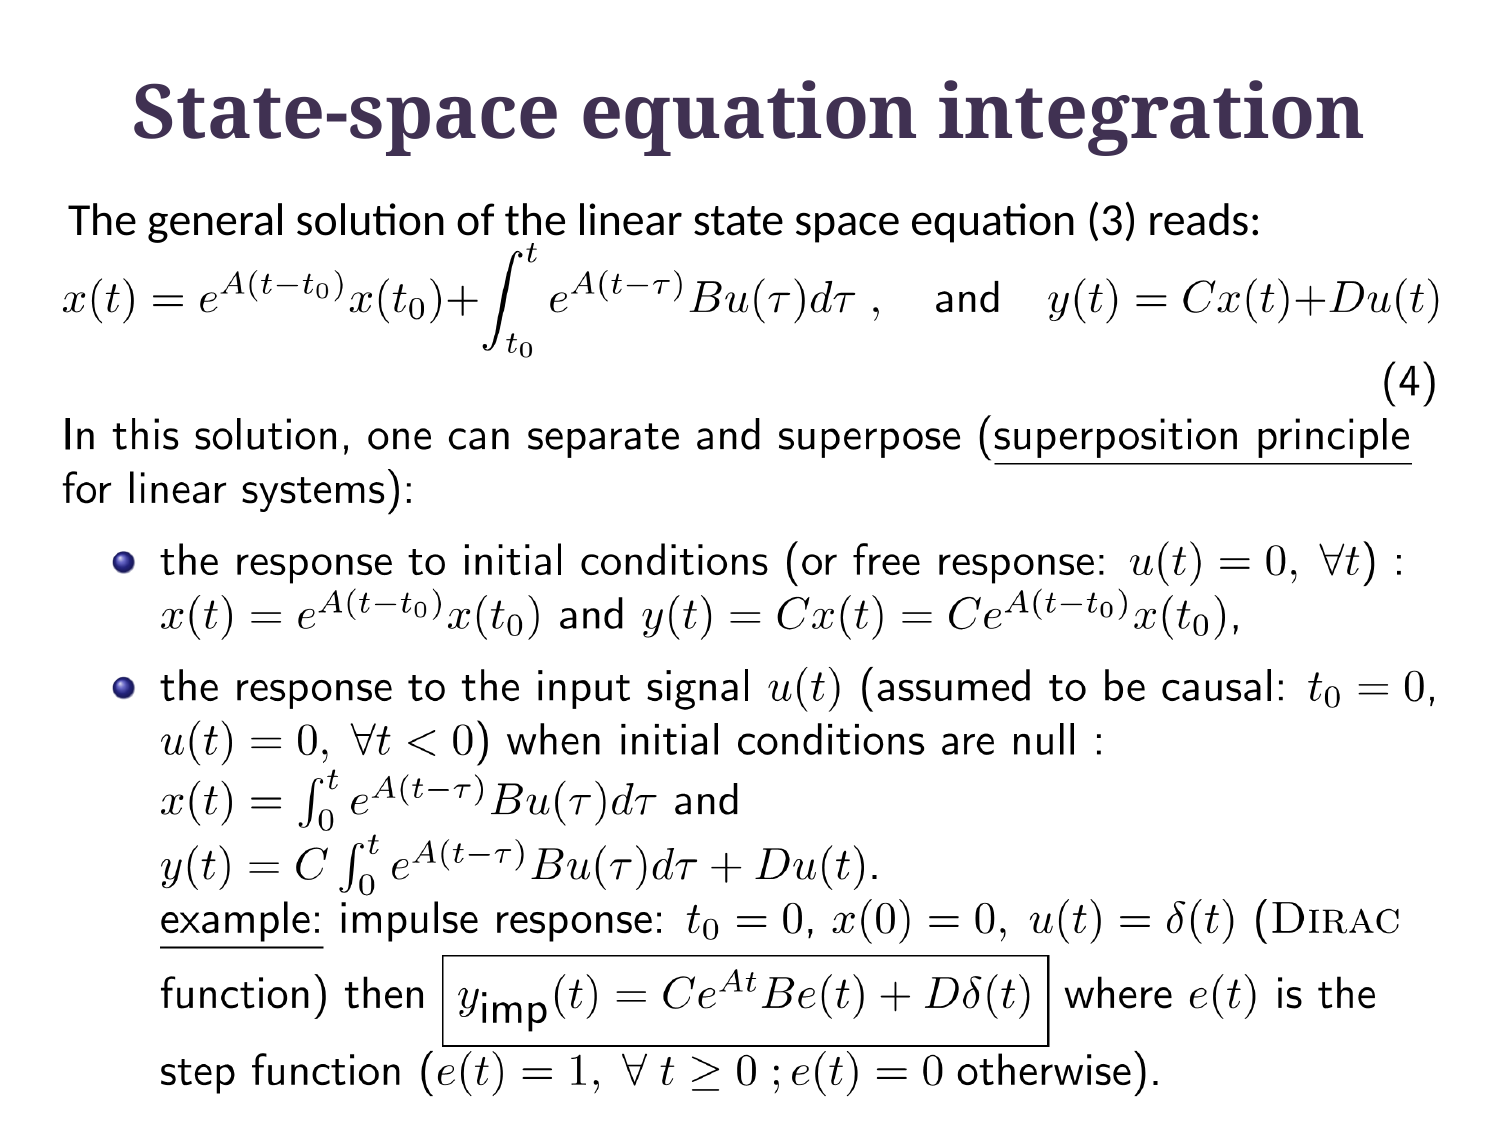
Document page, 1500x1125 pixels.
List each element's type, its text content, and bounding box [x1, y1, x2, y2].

text_box State-space equation integration [74, 45, 1425, 173]
picture [47, 243, 1448, 1100]
list The general solution of the linear state space equation (3) reads: [53, 182, 1412, 241]
